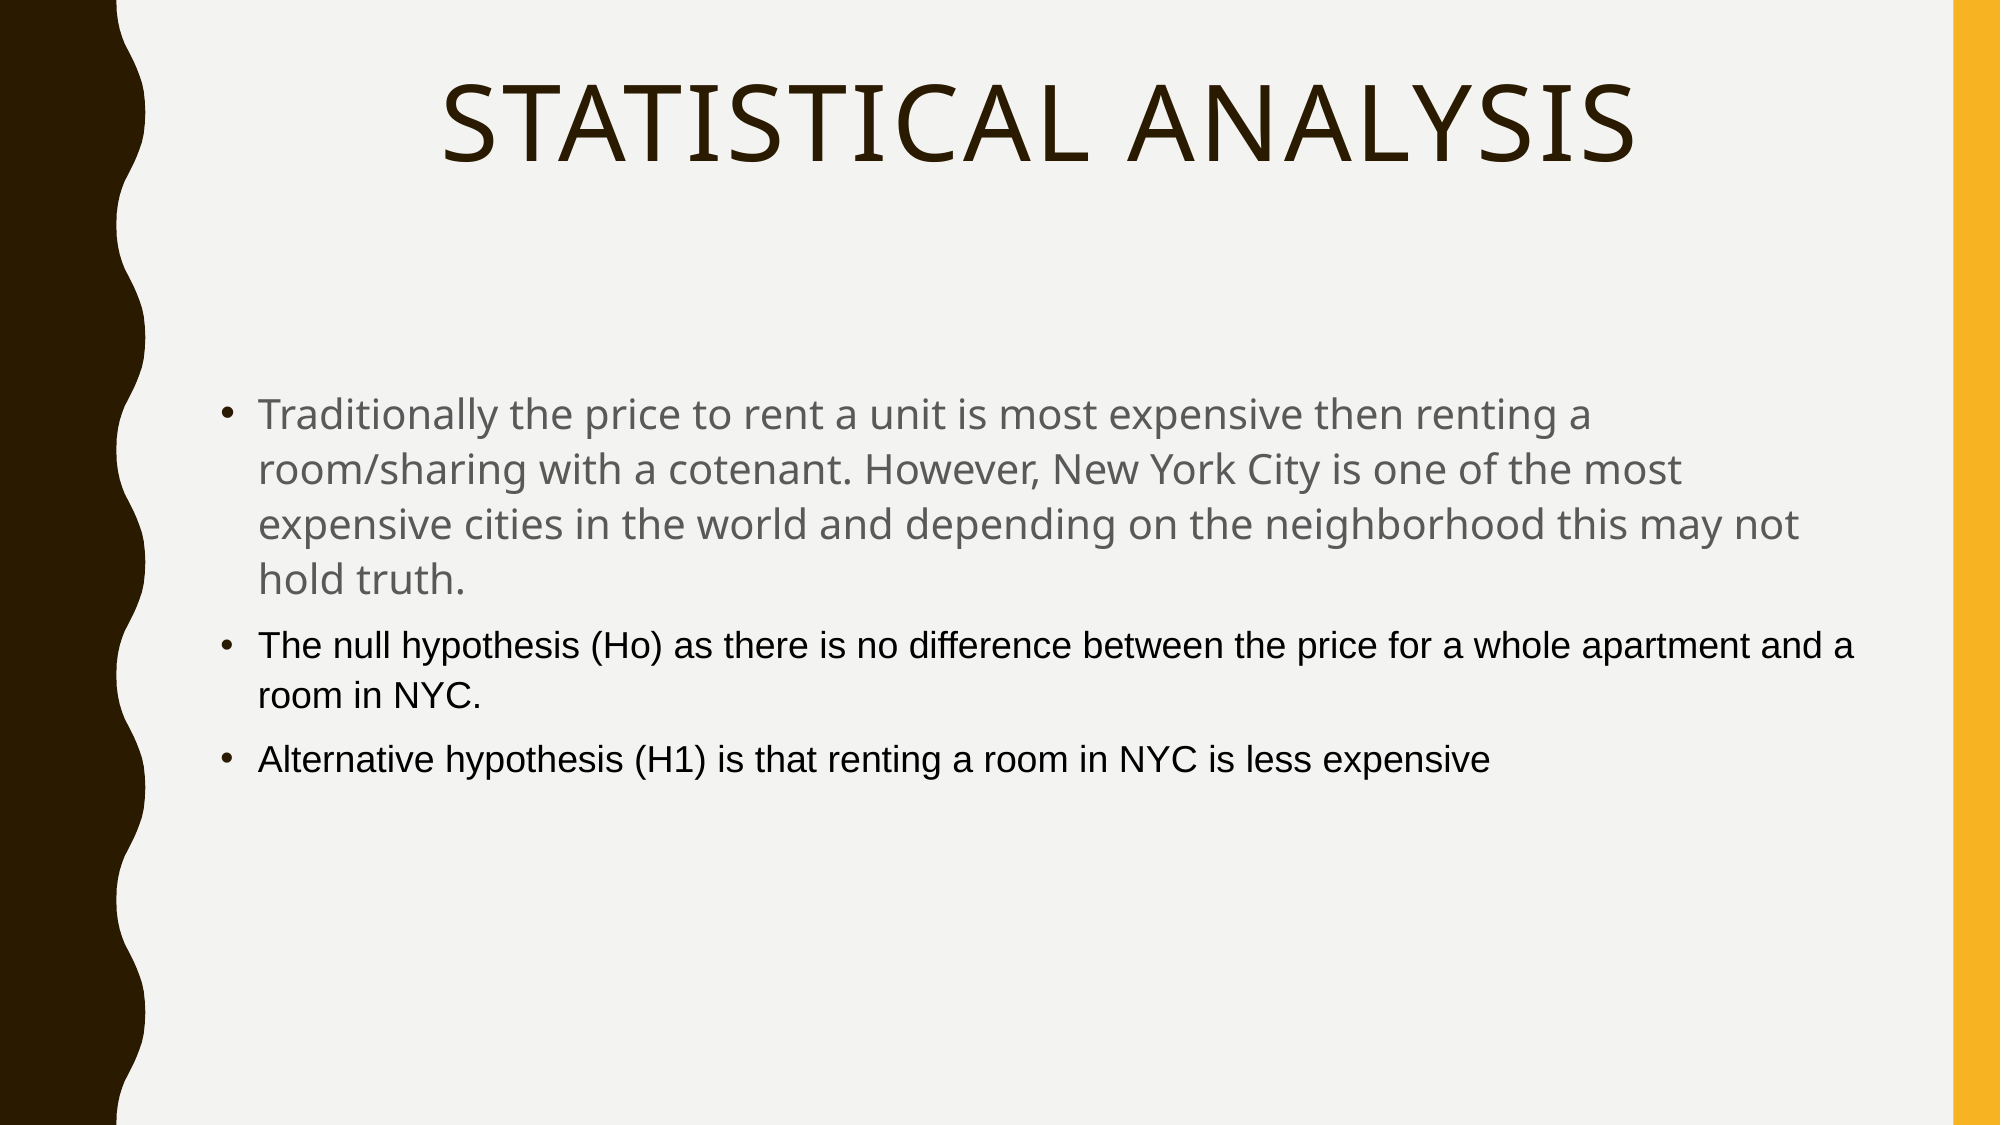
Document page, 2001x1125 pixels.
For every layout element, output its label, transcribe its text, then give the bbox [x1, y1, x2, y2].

title Statistical Analysis [205, 62, 1875, 308]
list Traditionally the price to rent a unit is most expensive then renting a room/sharing with a cotenant. However, New York City is one of the most expensive cities in the world and depending on the neighborhood this may not hold truth. The null hypothesis (Ho) as there is no difference between the price for a whole apartment and a room in NYC. Alternative hypothesis (H1) is that renting a room in NYC is less expensive [205, 375, 1875, 965]
